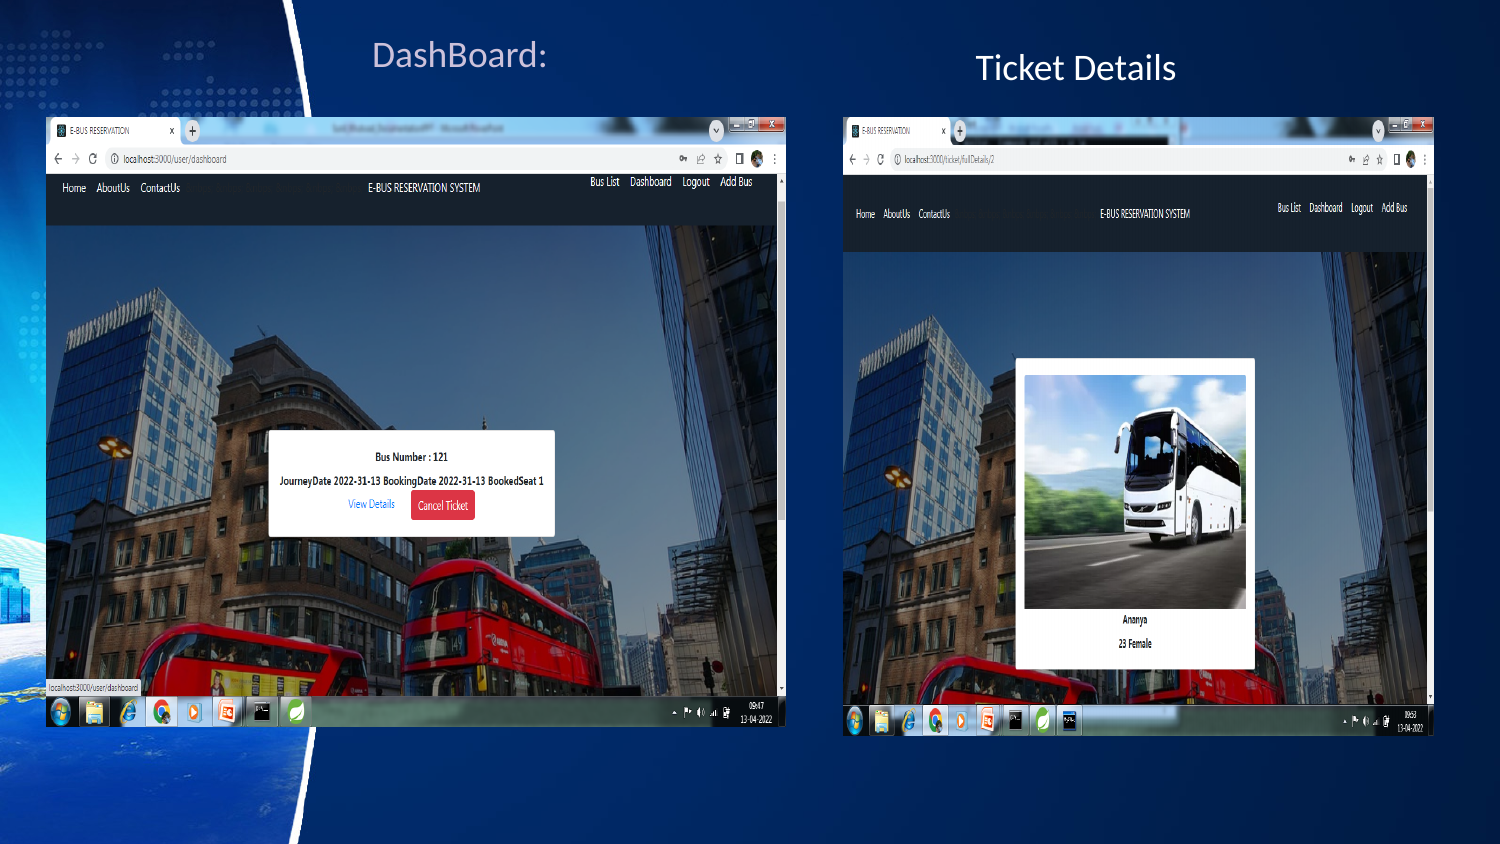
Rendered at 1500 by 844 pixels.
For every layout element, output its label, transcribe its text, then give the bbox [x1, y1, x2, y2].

text_box DashBoard: [357, 22, 564, 83]
text_box Ticket Details [960, 35, 1196, 95]
picture [0, 0, 1500, 844]
